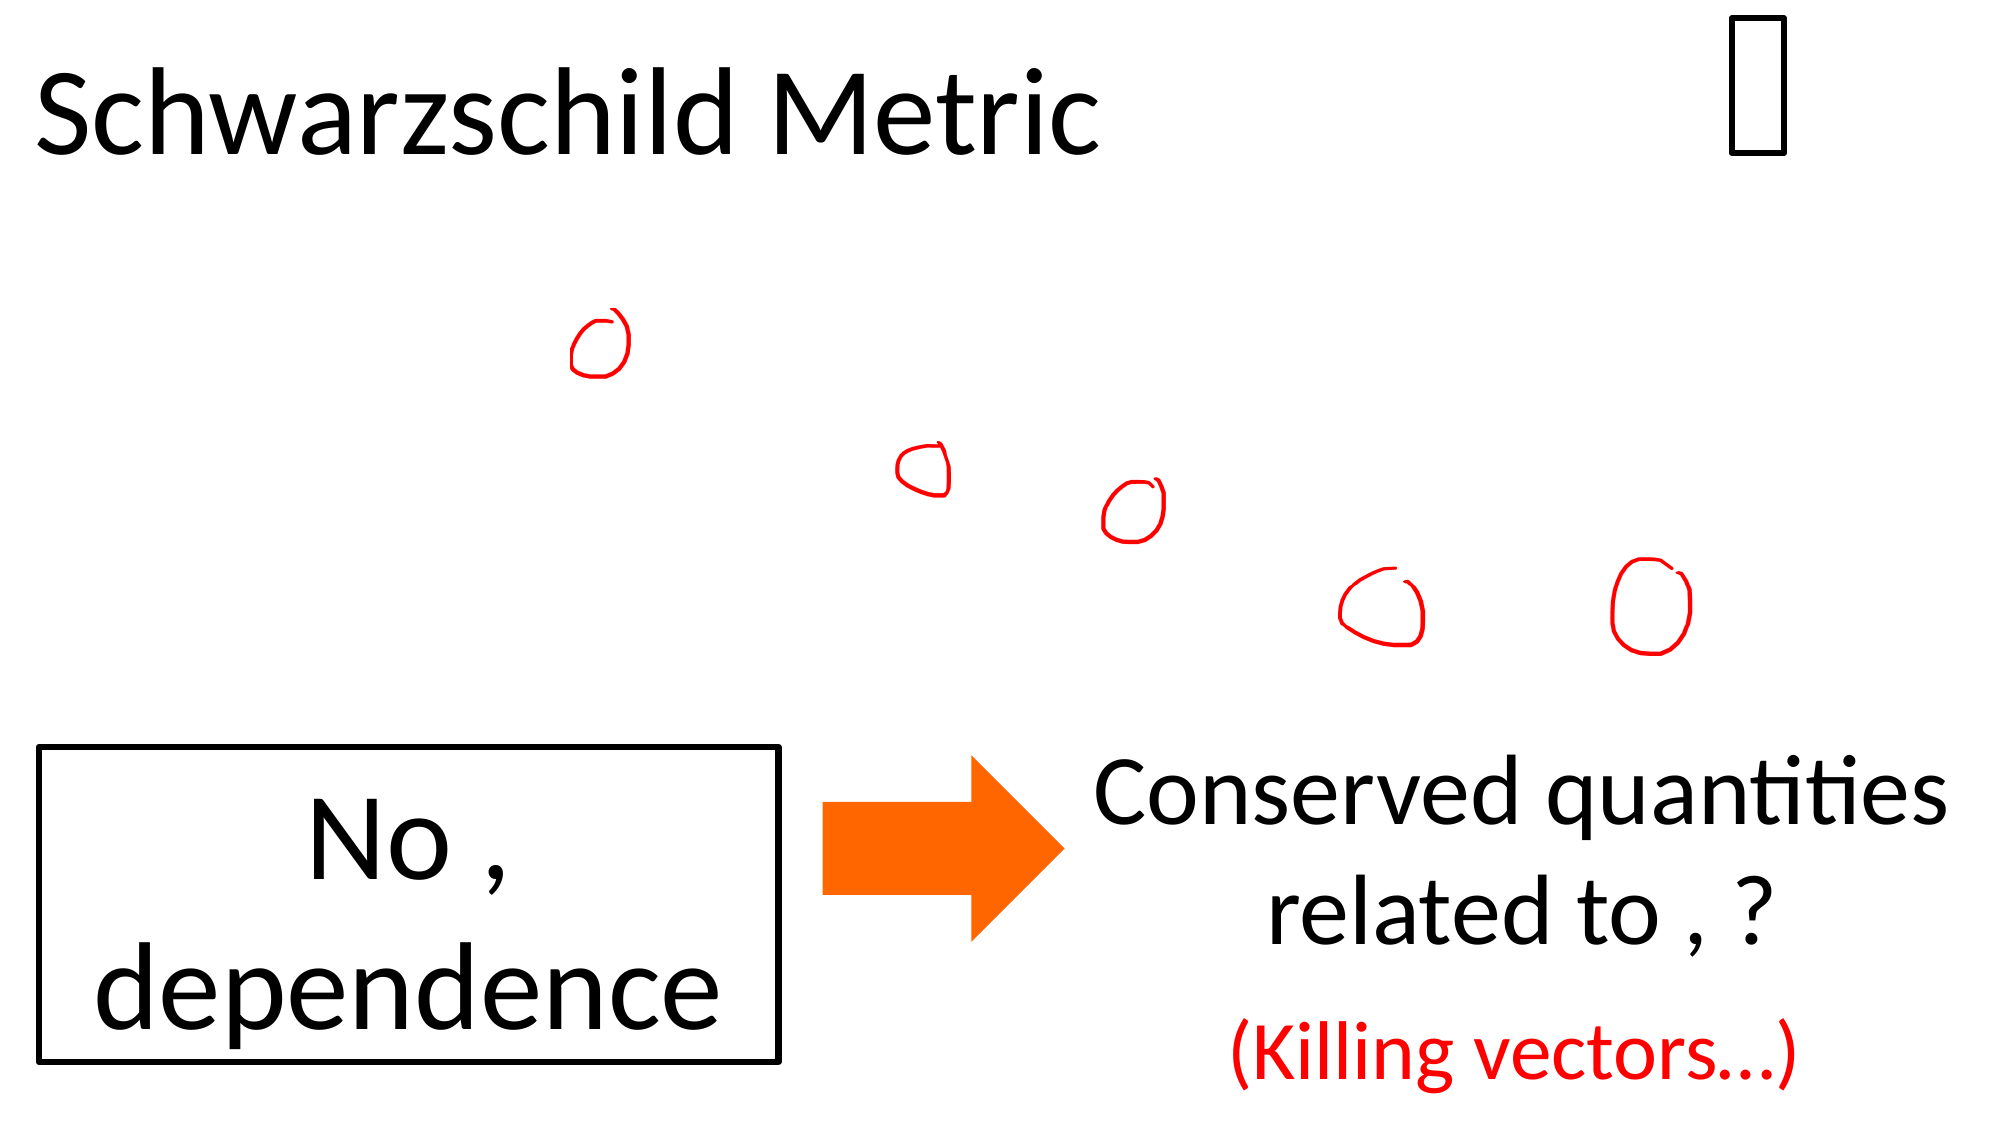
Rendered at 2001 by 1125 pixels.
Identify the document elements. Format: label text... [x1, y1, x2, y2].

text_box (Killing vectors…) [1063, 989, 1966, 1104]
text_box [823, 717, 1974, 975]
picture [570, 308, 1701, 665]
text_box Schwarzschild Metric [19, 22, 1156, 188]
